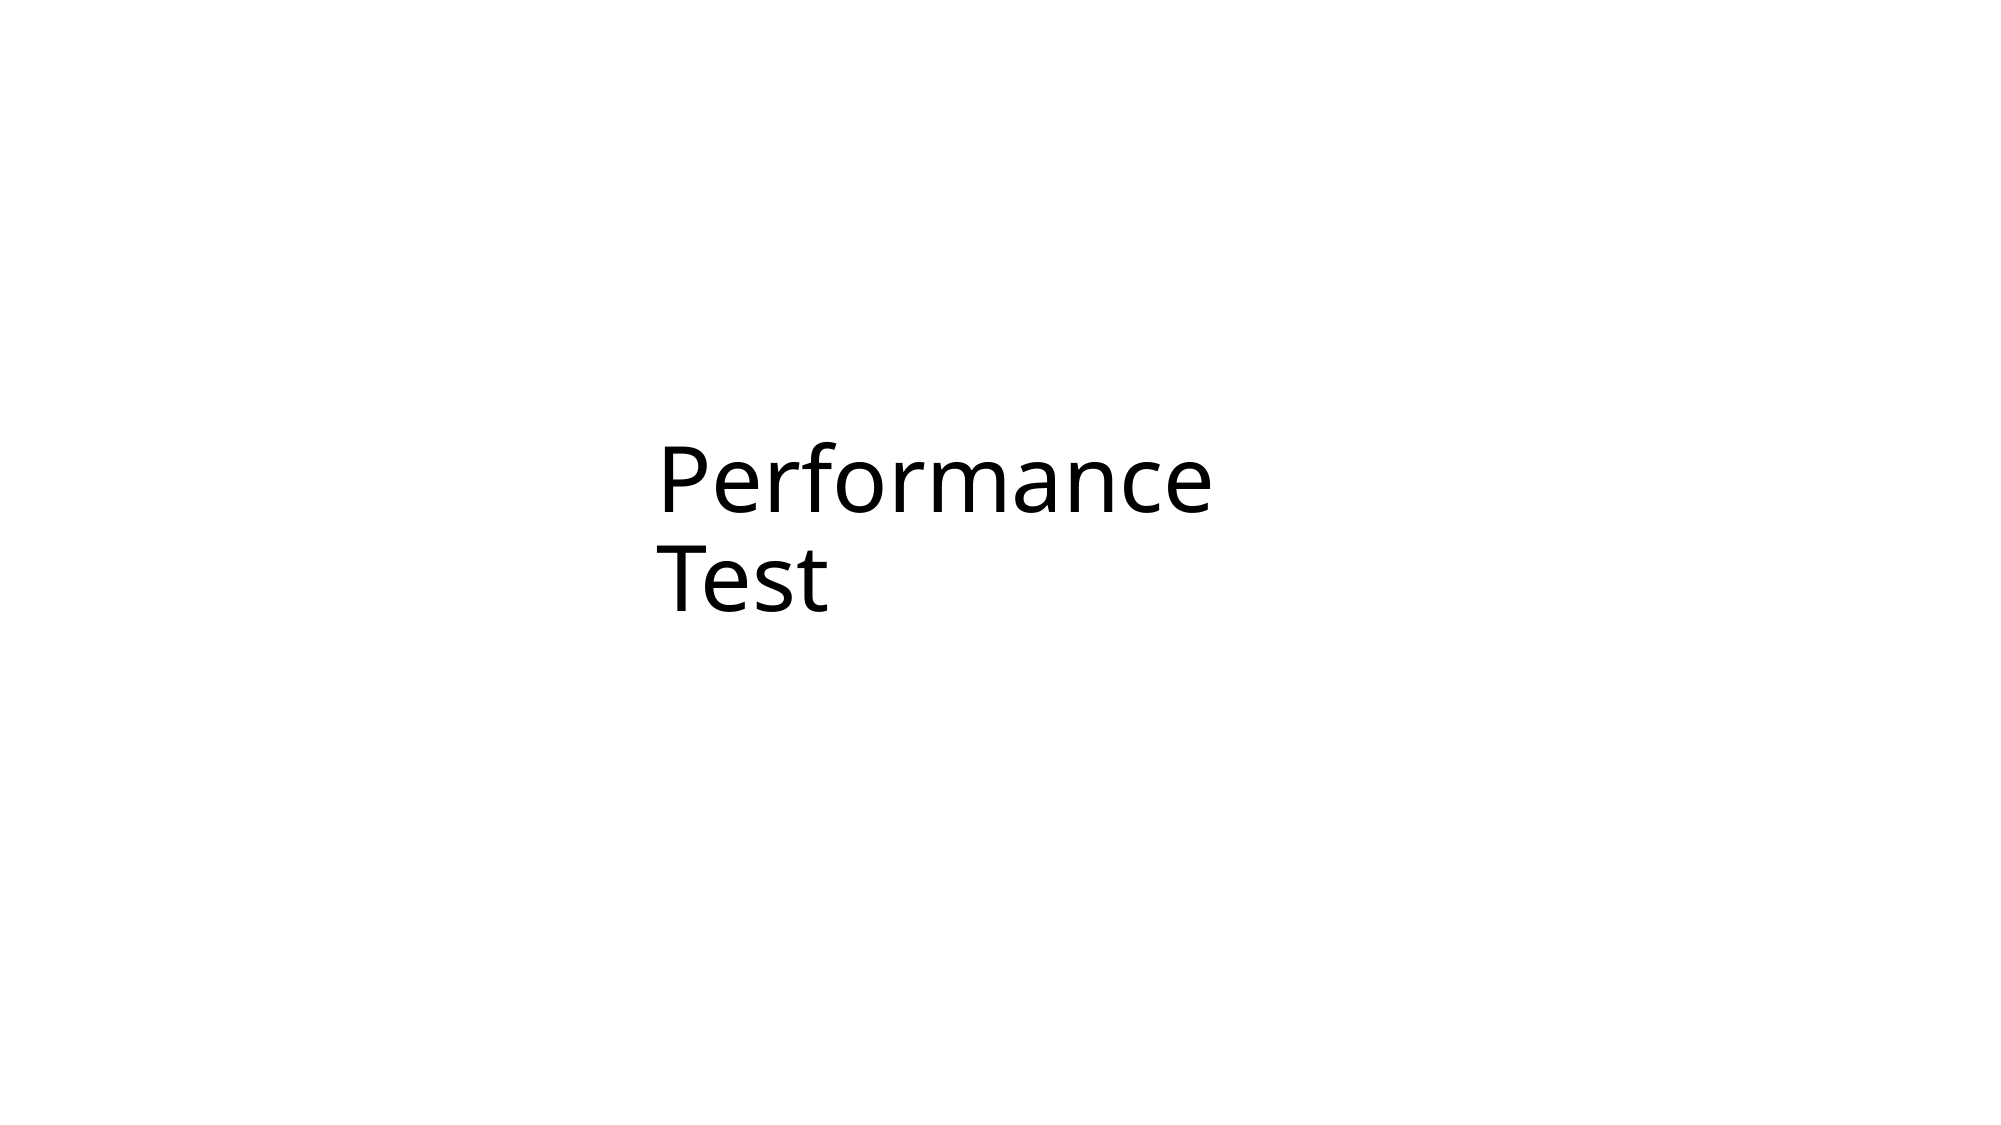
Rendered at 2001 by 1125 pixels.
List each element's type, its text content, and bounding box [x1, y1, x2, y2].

title Performance Test [641, 423, 1410, 641]
